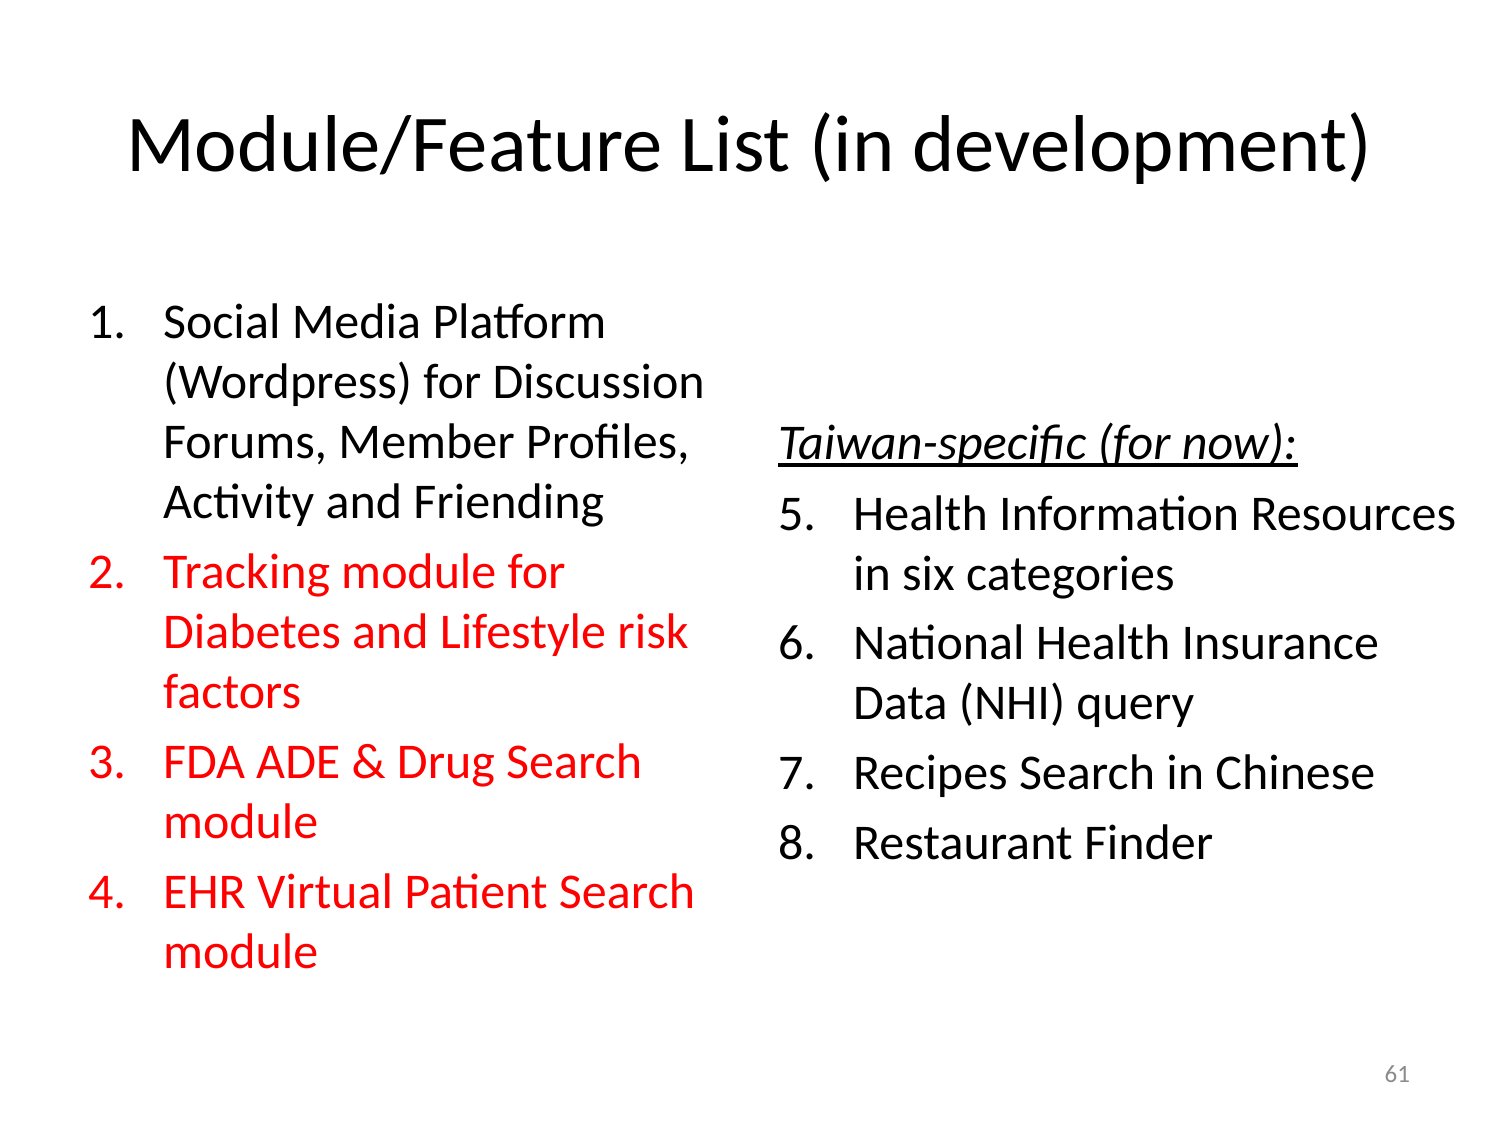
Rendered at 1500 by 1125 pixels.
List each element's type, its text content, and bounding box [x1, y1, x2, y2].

text_box Taiwan-specific (for now): Health Information Resources in six categories National Health Insurance Data (NHI) query Recipes Search in Chinese Restaurant Finder [763, 262, 1483, 1005]
slide_number 61 [1074, 1042, 1425, 1103]
list Social Media Platform (Wordpress) for Discussion Forums, Member Profiles, Activity and Friending Tracking module for Diabetes and Lifestyle risk factors FDA ADE & Drug Search module EHR Virtual Patient Search module [73, 281, 737, 1024]
title Module/Feature List (in development) [75, 45, 1425, 233]
